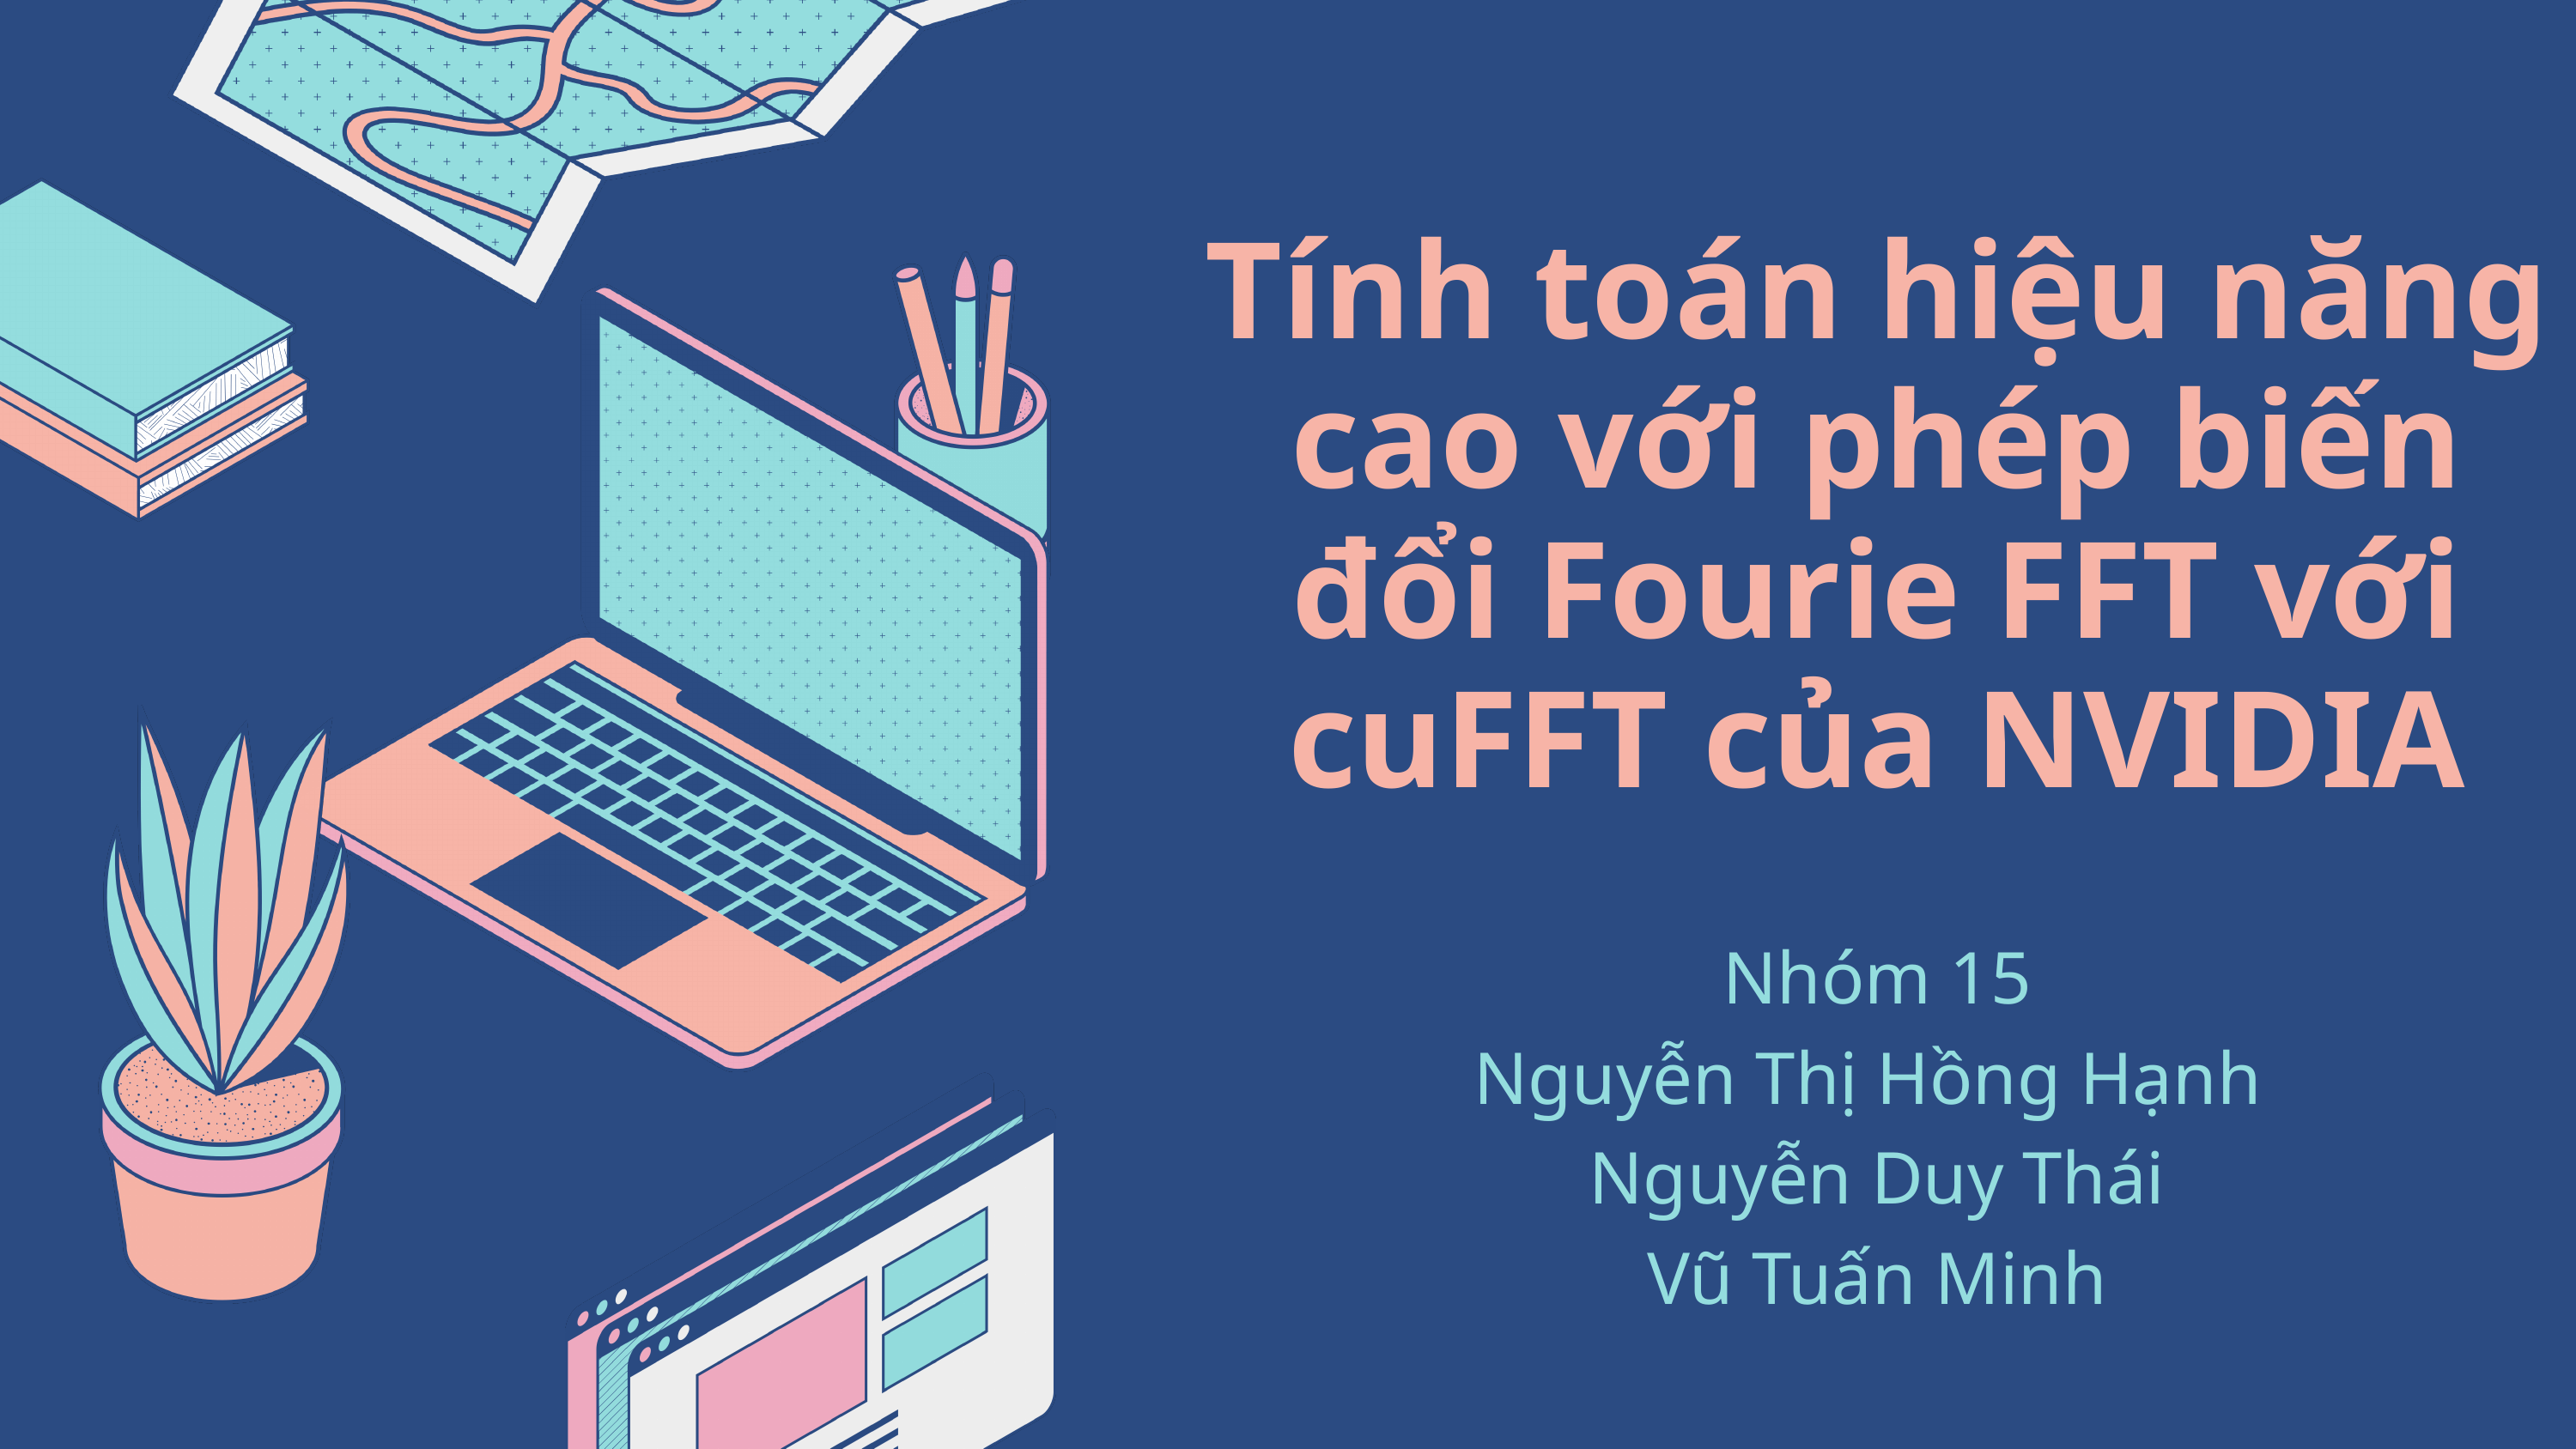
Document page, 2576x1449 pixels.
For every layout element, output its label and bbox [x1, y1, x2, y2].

text_box [88, 705, 355, 1304]
text_box [888, 252, 1057, 616]
text_box [1195, 210, 2559, 1311]
text_box [166, 0, 1119, 309]
text_box [295, 284, 1050, 1072]
text_box [0, 178, 310, 522]
text_box [565, 1071, 1056, 1449]
